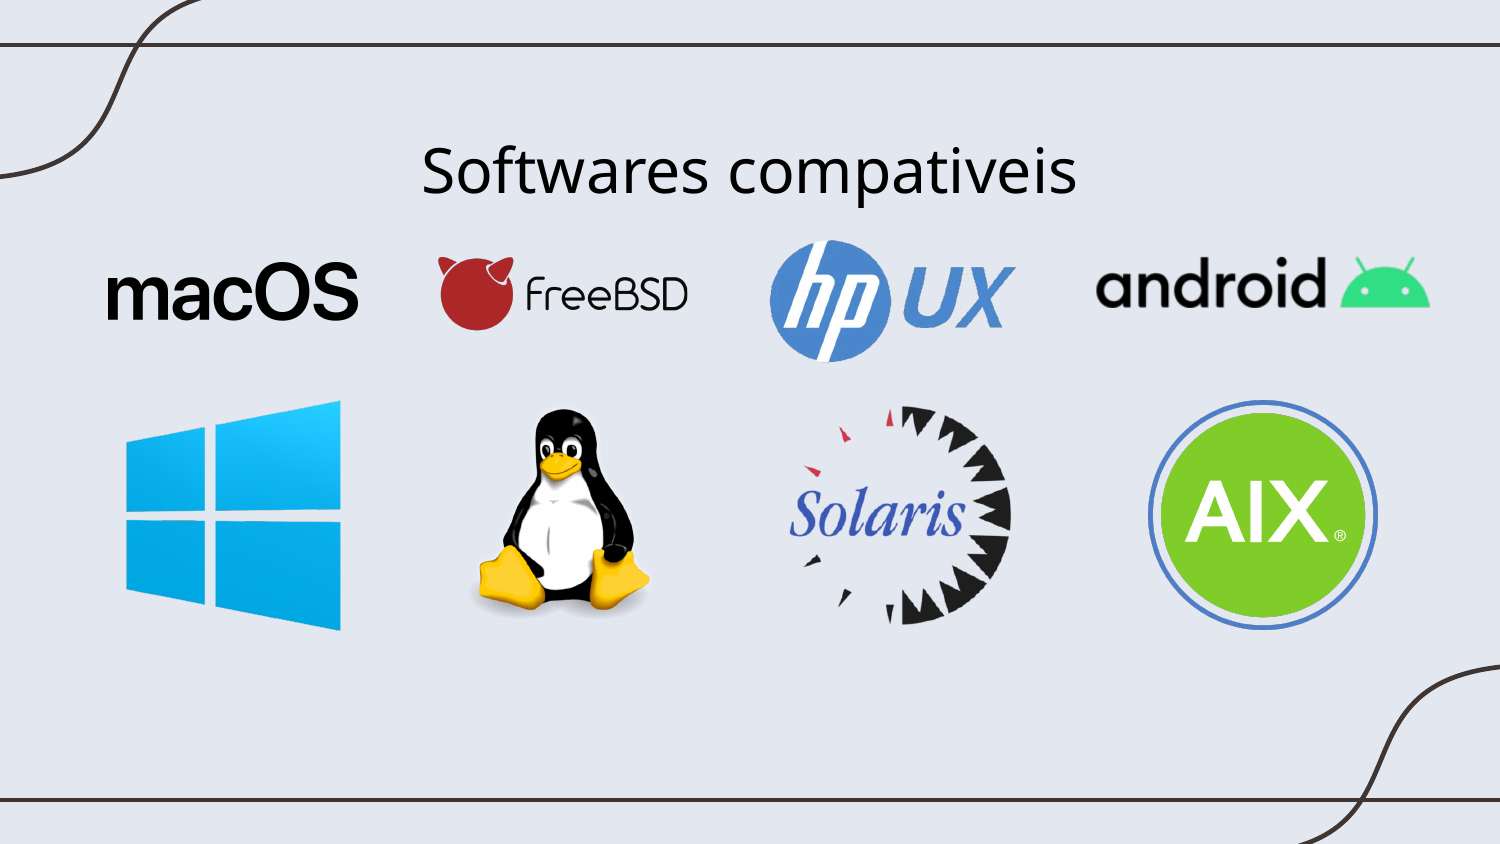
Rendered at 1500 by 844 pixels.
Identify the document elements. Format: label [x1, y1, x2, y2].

picture [1148, 400, 1378, 630]
picture [125, 400, 341, 631]
picture [767, 237, 1019, 365]
text_box [328, 0, 1172, 844]
picture [1078, 237, 1449, 329]
picture [437, 237, 688, 347]
picture [108, 262, 359, 322]
picture [777, 400, 1019, 630]
picture [443, 399, 674, 630]
